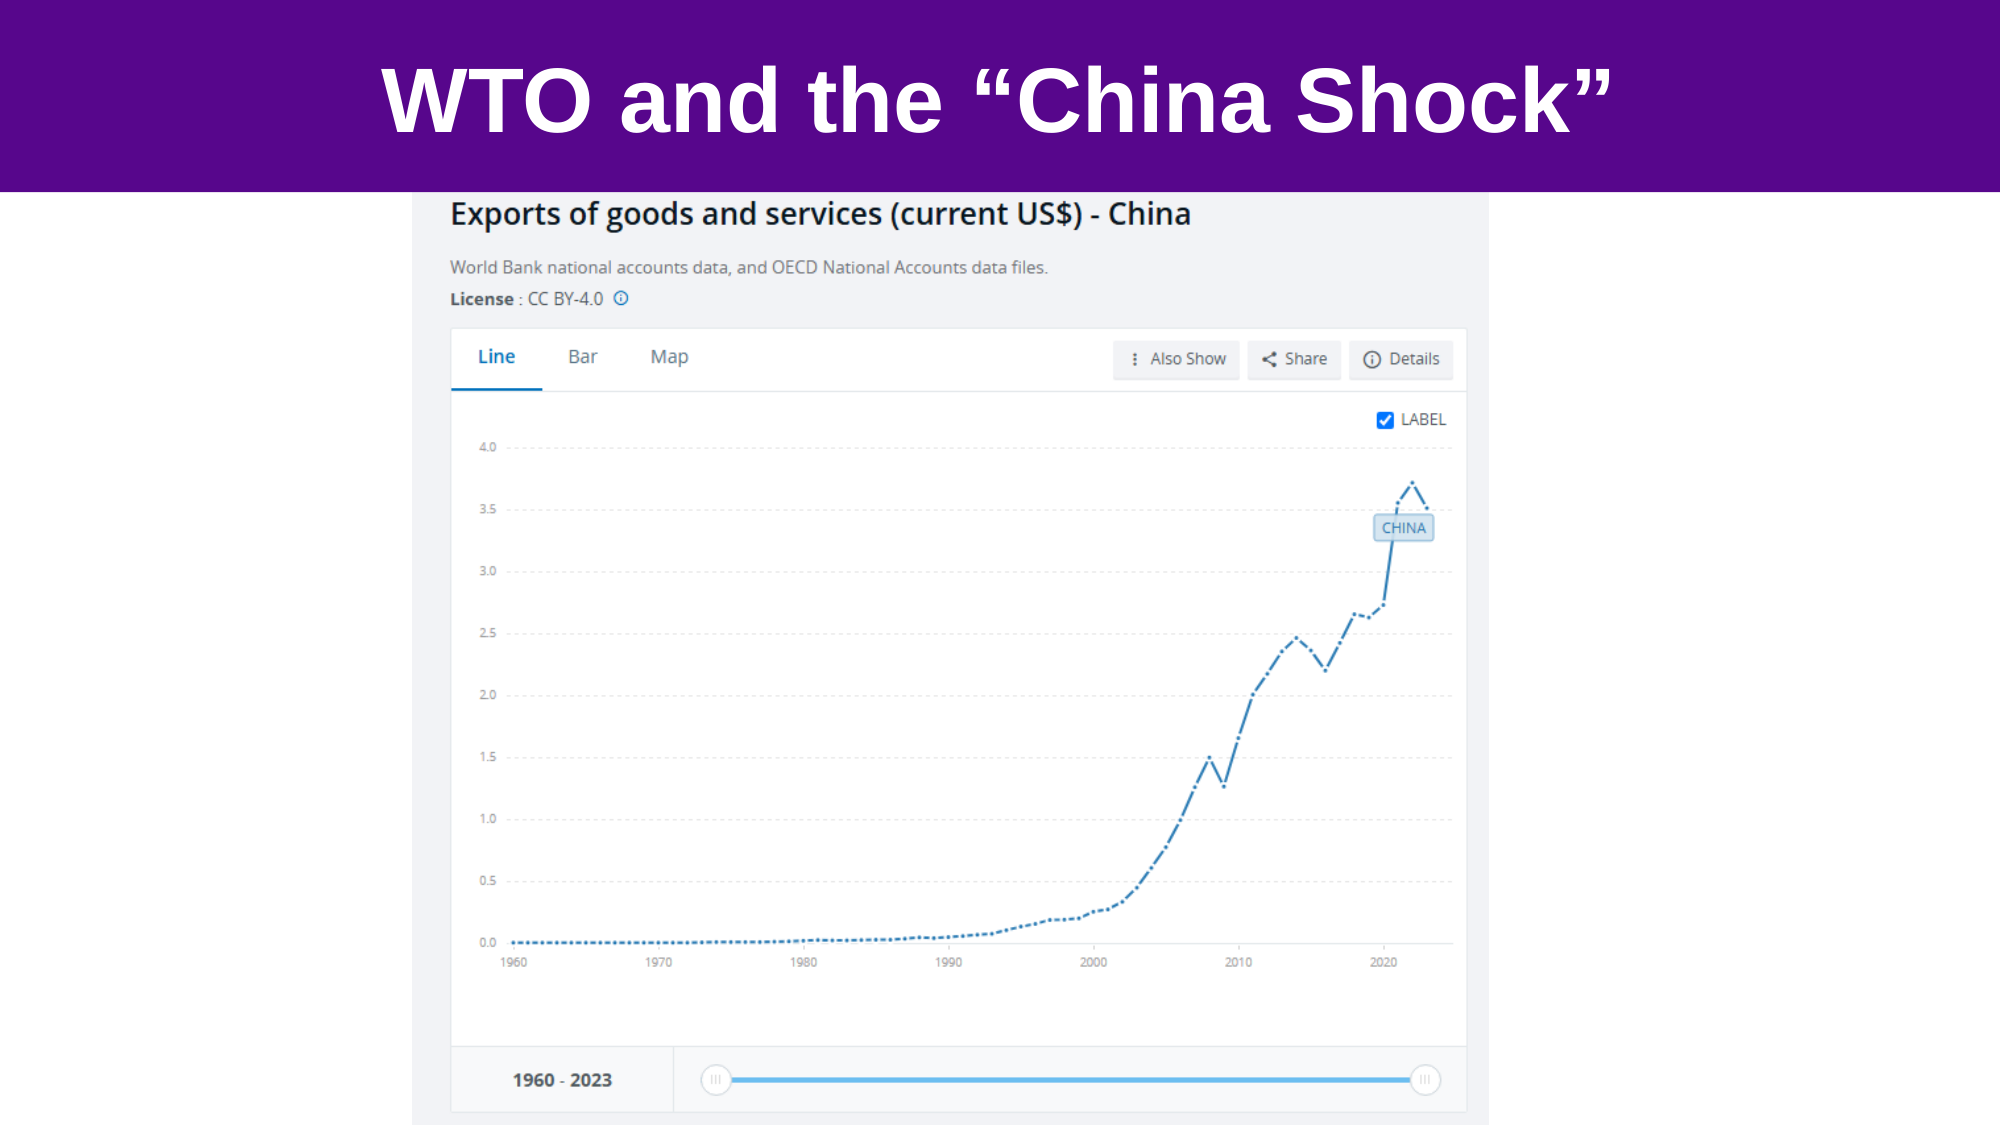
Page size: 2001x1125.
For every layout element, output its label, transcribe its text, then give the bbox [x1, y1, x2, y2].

text_box WTO and the “China Shock” [0, 0, 2000, 194]
picture [412, 188, 1489, 1125]
